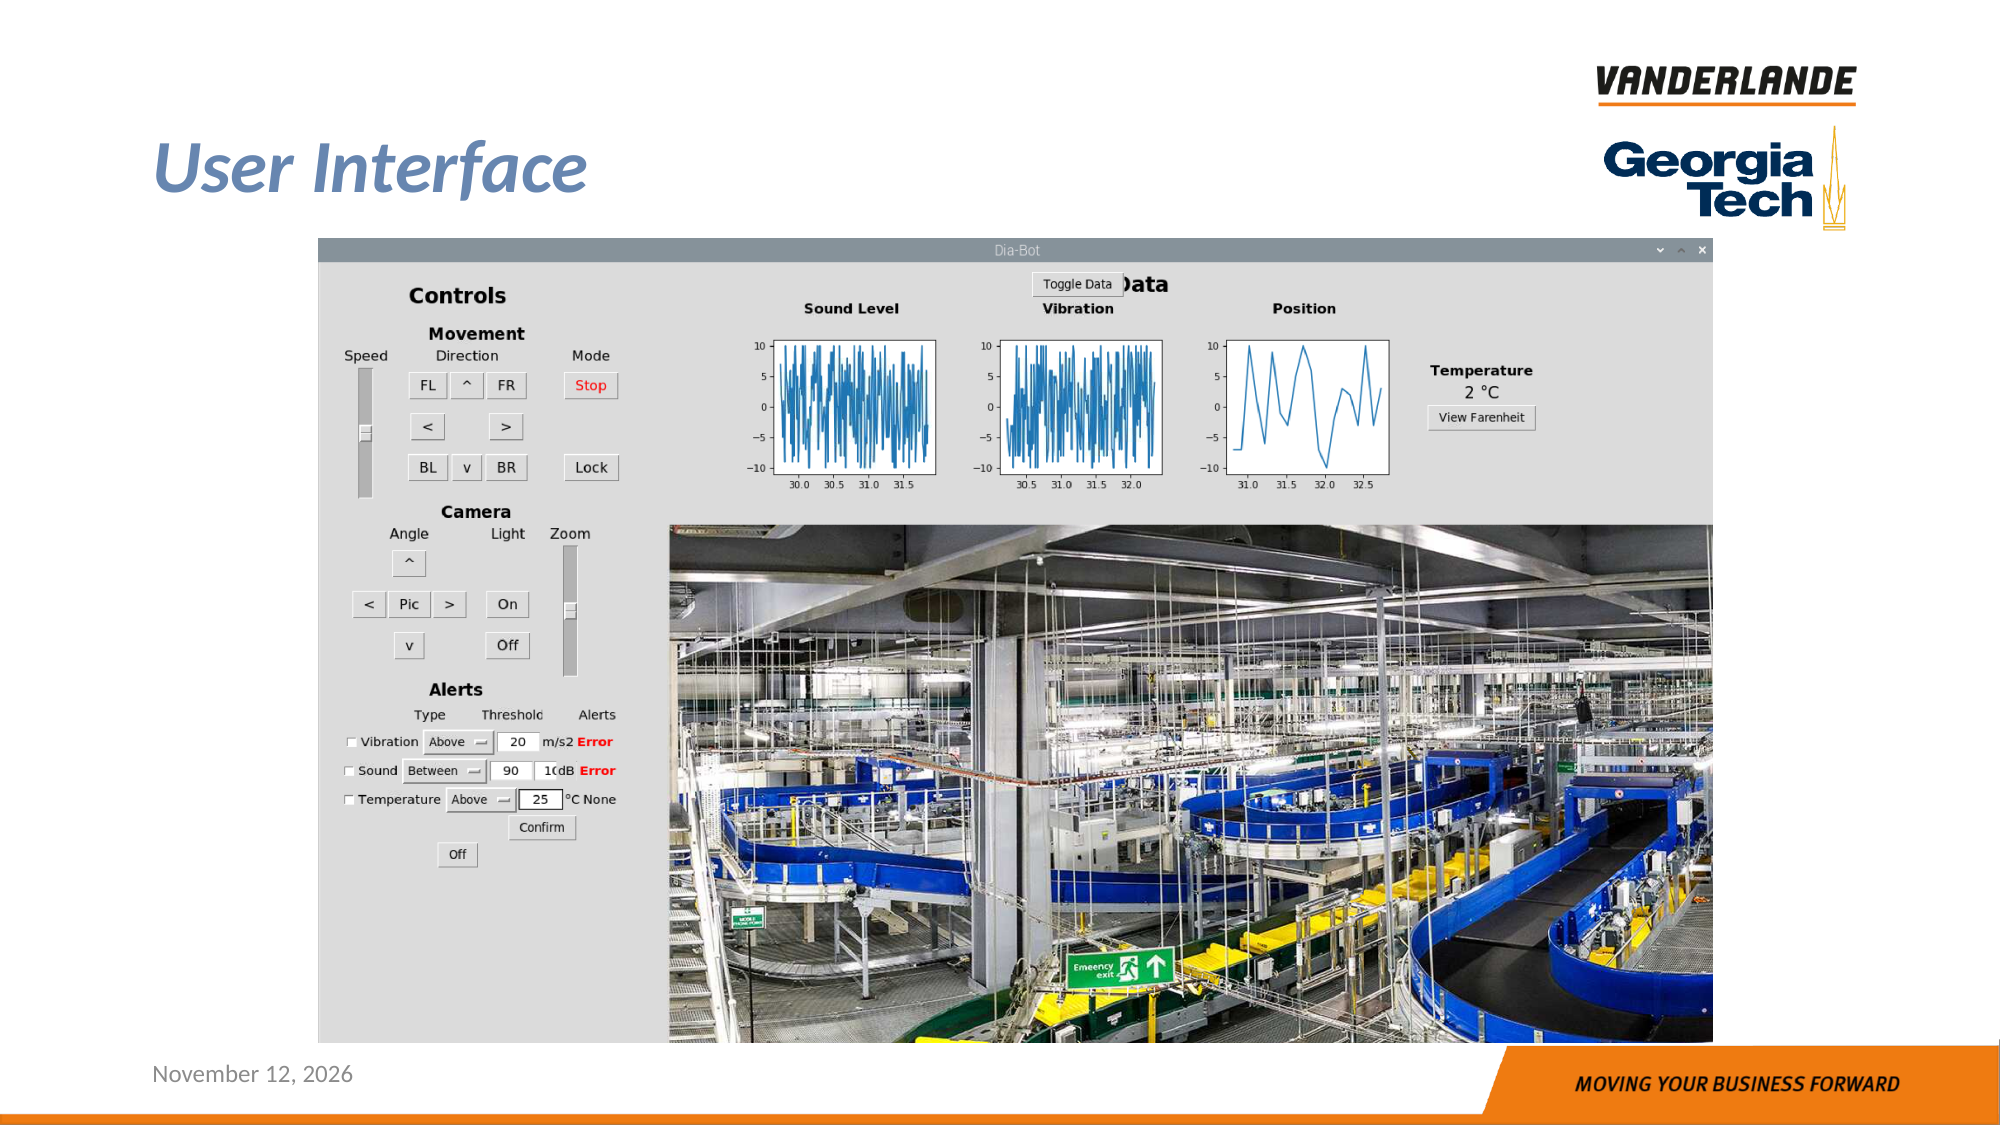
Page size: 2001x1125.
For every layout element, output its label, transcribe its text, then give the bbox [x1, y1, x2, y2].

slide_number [137, 1042, 588, 1103]
title User Interface [137, 59, 1863, 278]
picture [0, 1037, 2000, 1125]
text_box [318, 238, 1713, 1043]
